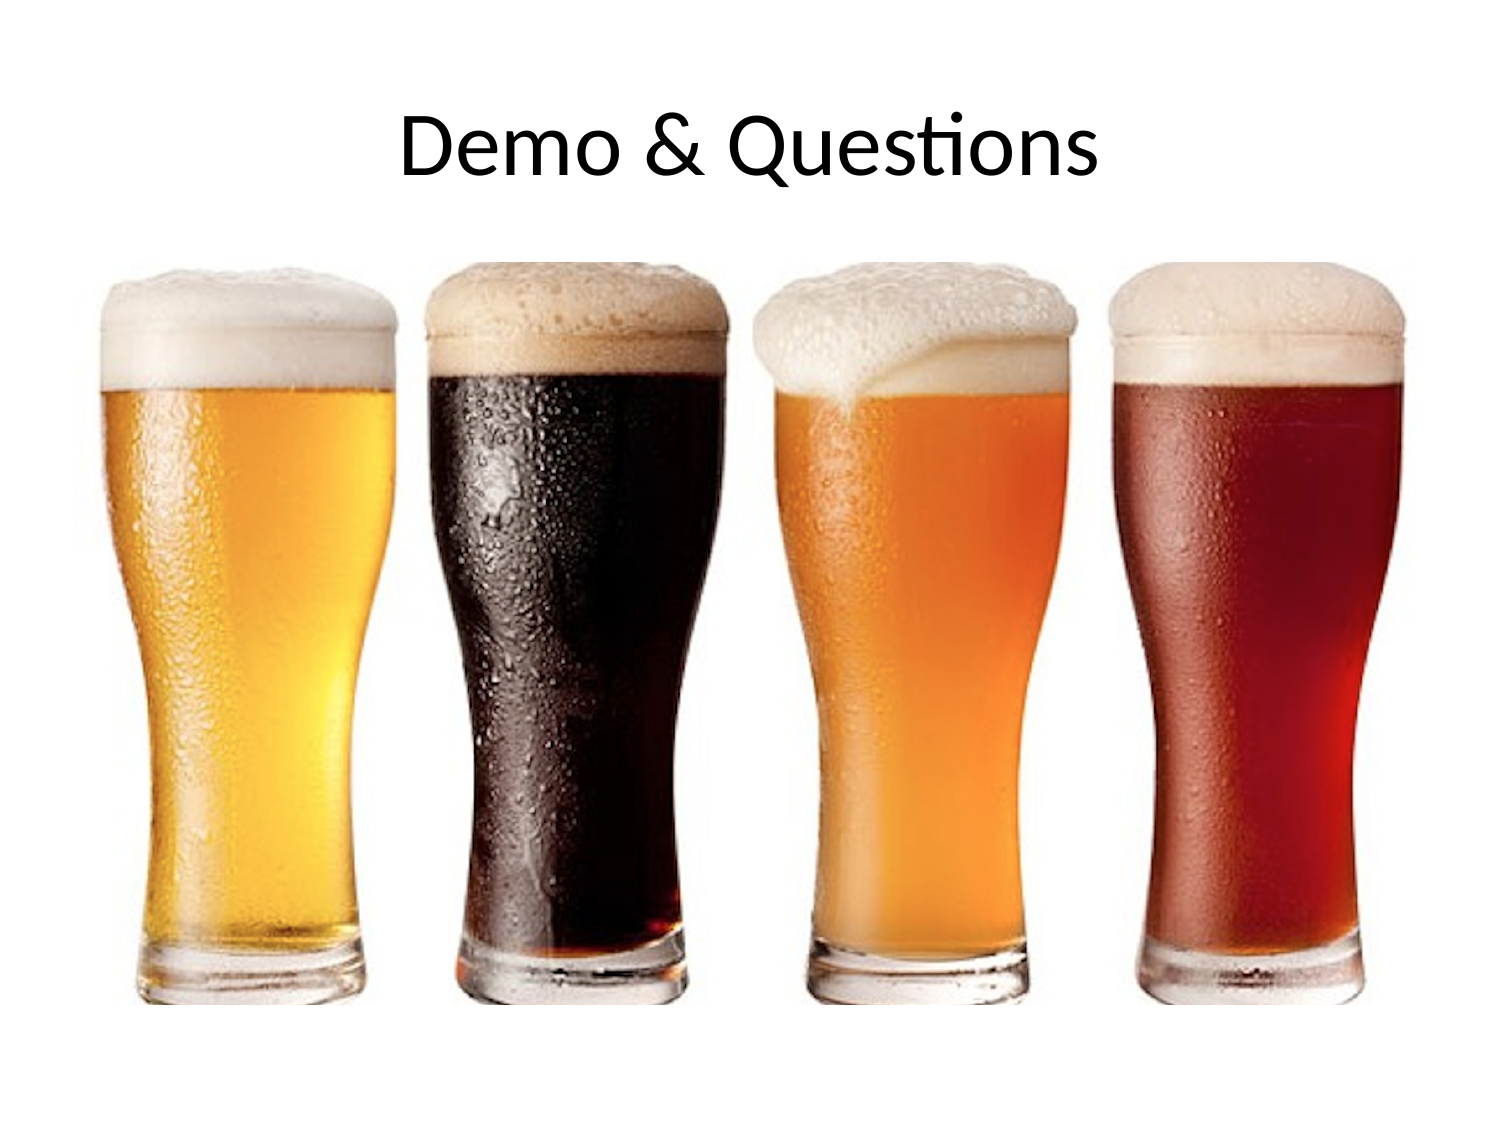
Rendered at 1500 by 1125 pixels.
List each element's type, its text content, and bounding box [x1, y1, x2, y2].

title Demo & Questions [75, 45, 1425, 233]
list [74, 262, 1426, 1006]
